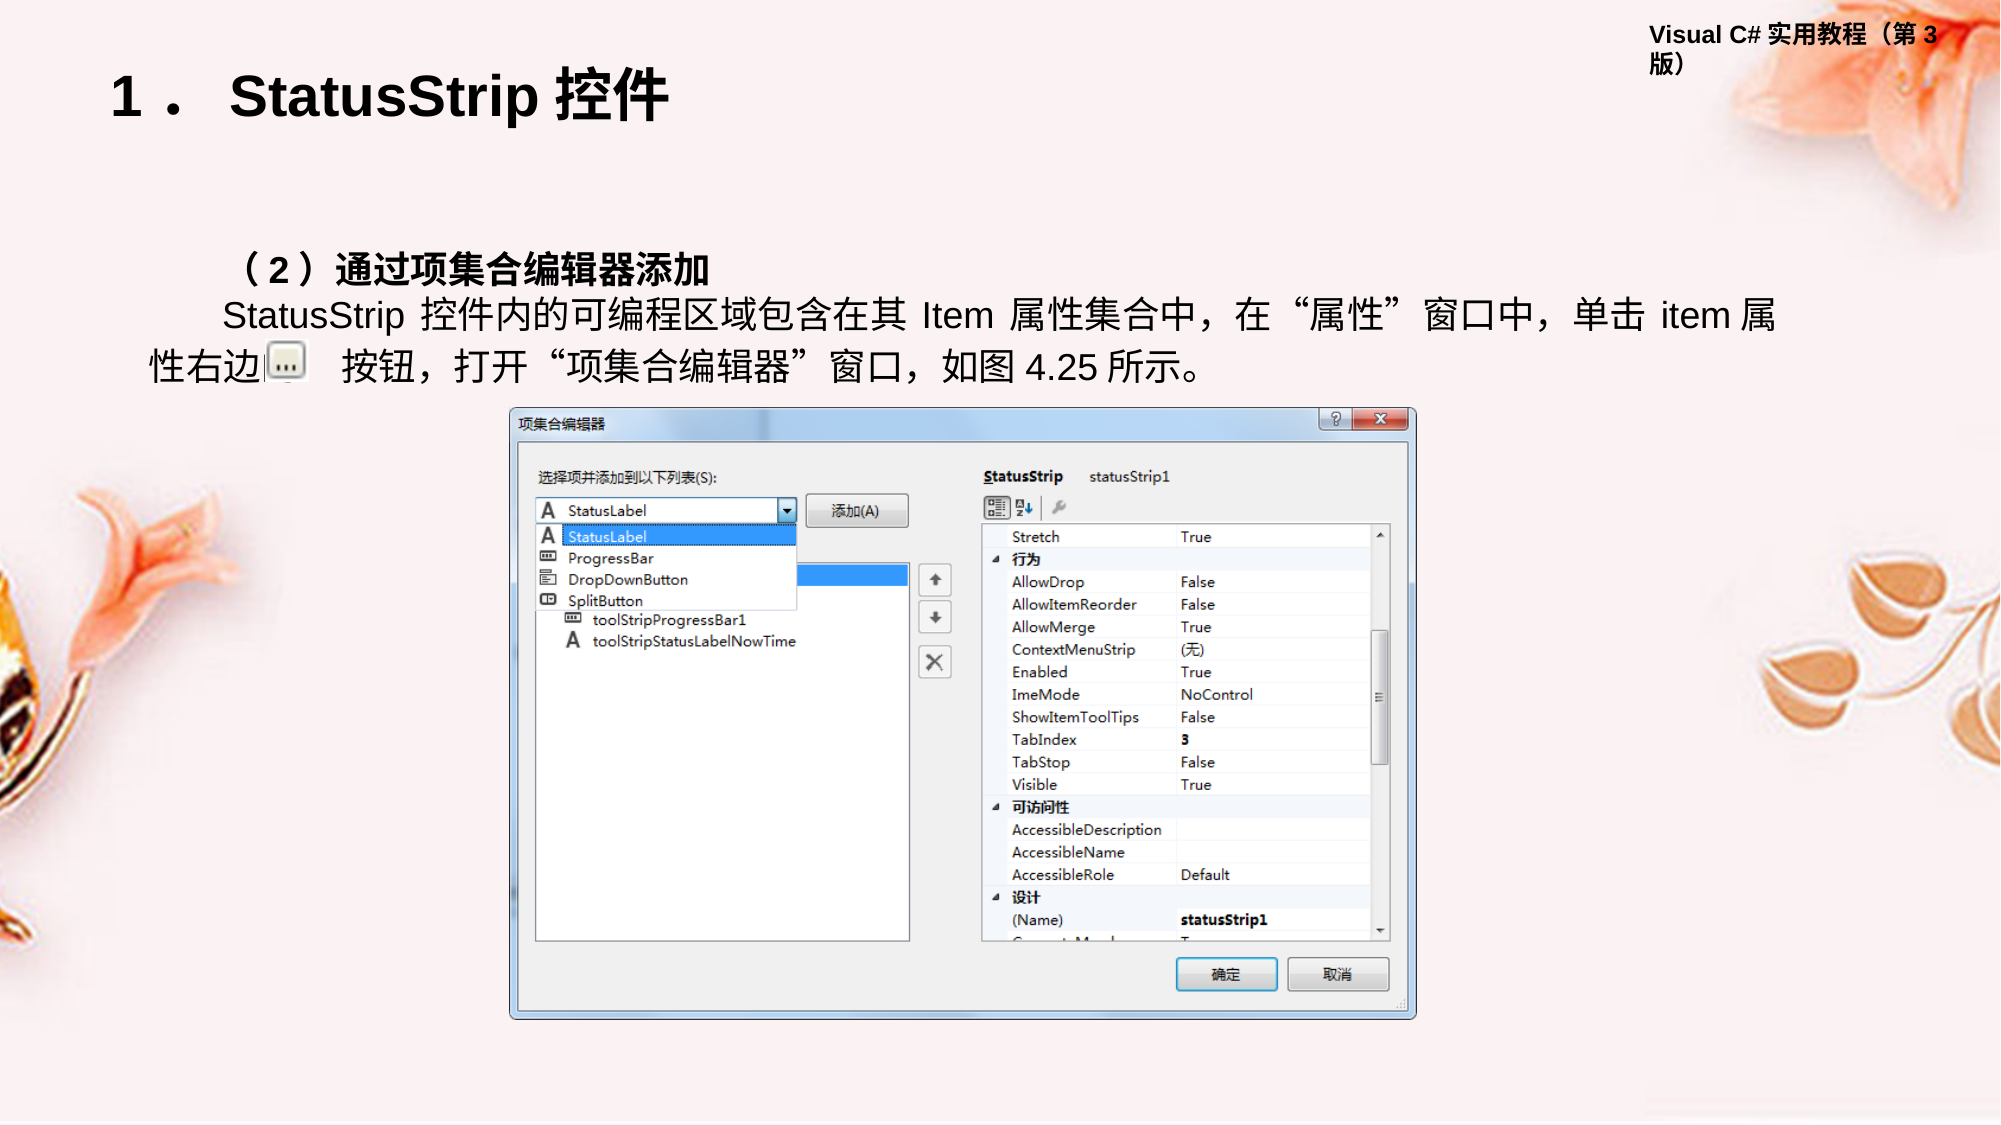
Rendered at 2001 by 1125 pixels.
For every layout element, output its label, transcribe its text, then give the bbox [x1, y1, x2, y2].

text_box 1．StatusStrip控件 [96, 58, 1047, 136]
picture [0, 0, 2001, 1125]
text_box （2）通过项集合编辑器添加 StatusStrip 控件内的可编程区域包含在其 Item 属性集合中，在“属性”窗口中，单击 item属性右边的 按钮，打开“项集合编辑器”窗口，如图4.25所示。 [134, 238, 1814, 395]
